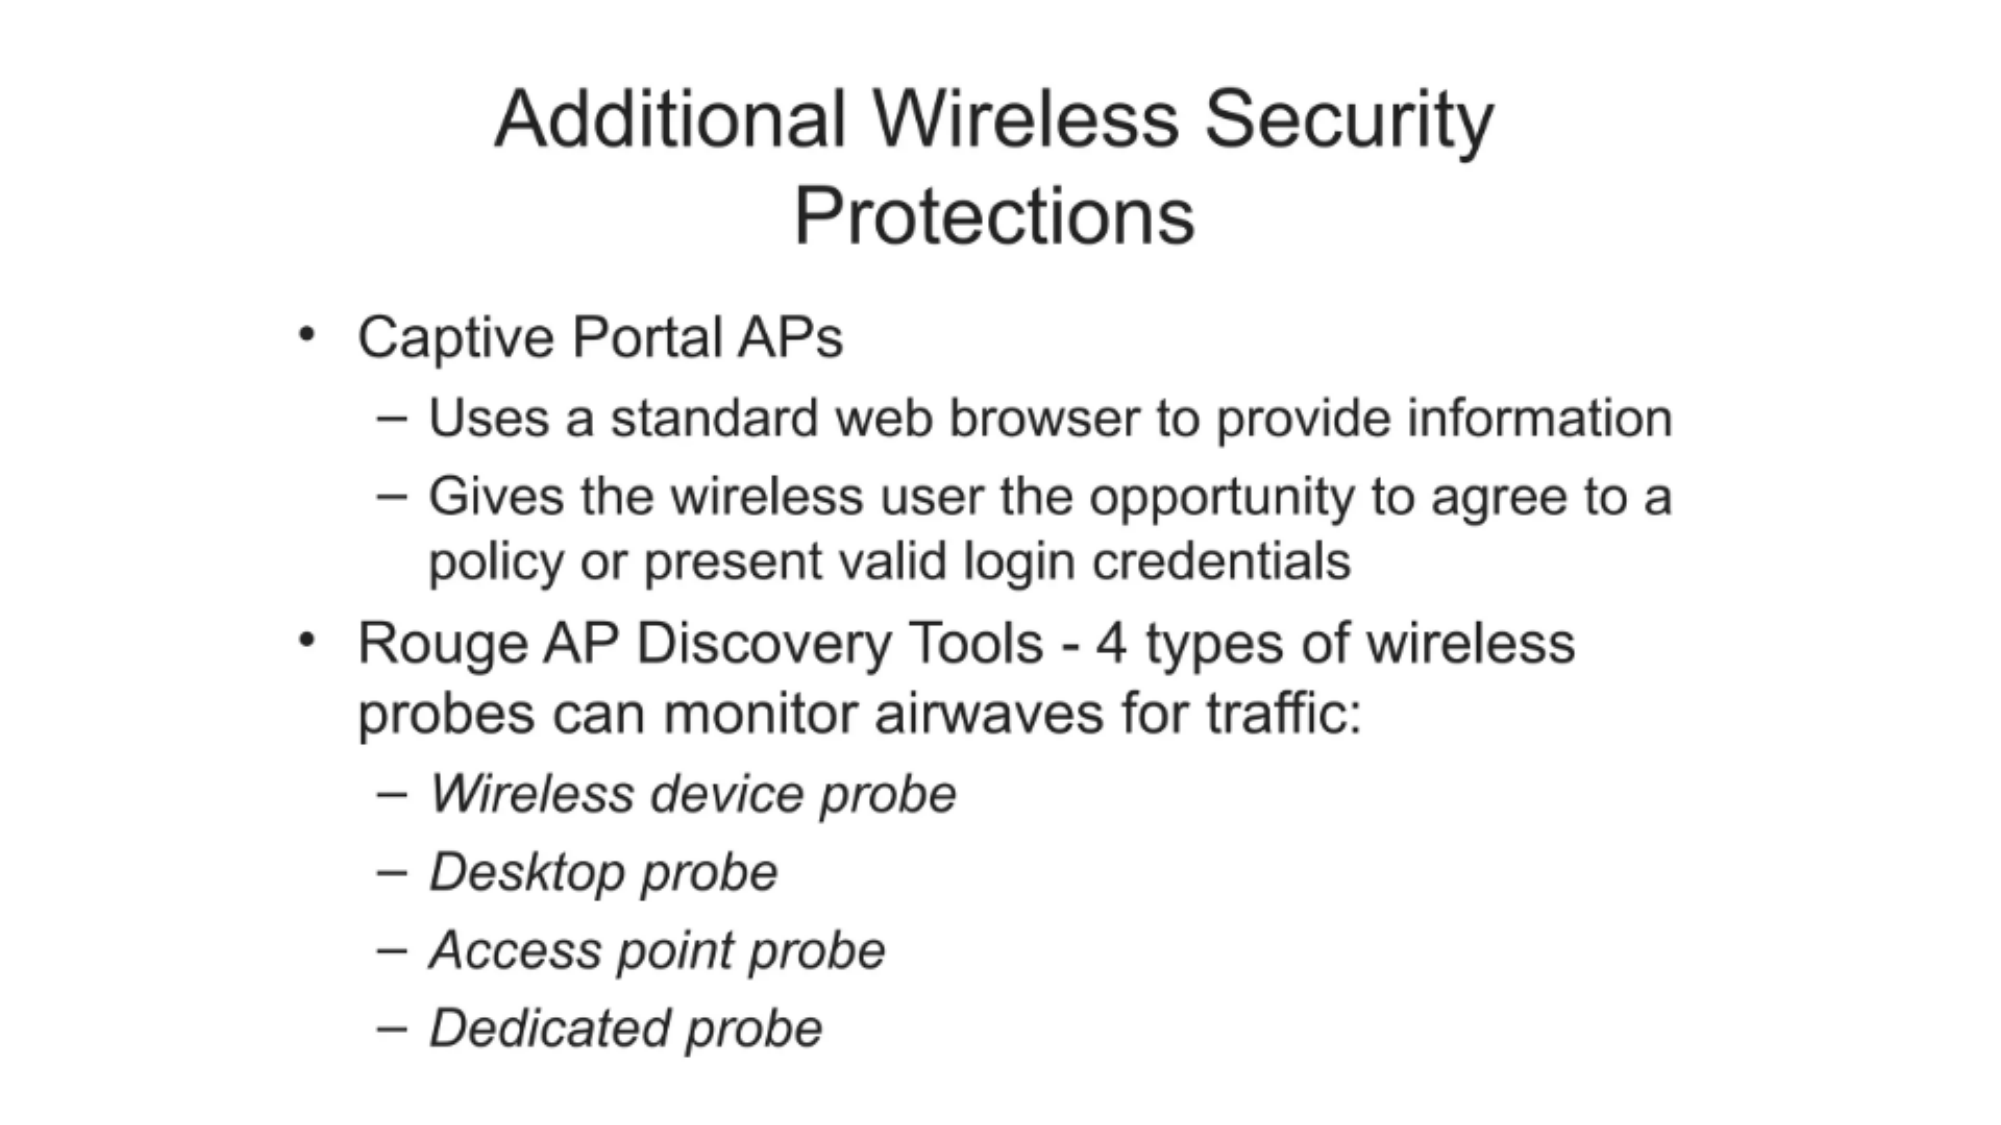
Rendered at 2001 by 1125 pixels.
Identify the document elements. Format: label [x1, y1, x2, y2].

picture [249, 36, 1751, 1089]
